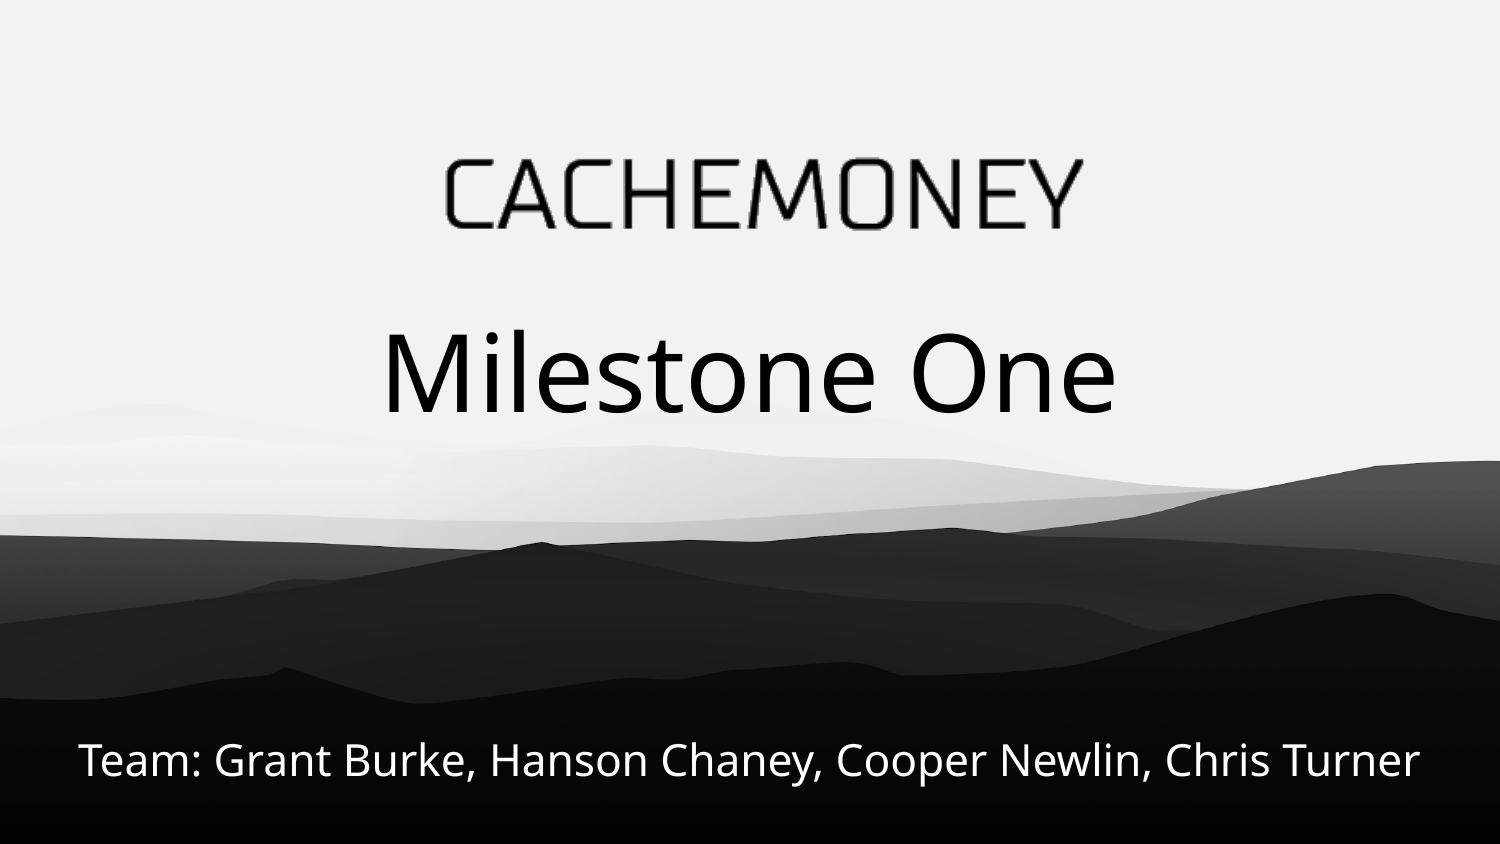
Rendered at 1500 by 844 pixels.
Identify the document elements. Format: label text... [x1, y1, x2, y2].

subtitle Team: Grant Burke, Hanson Chaney, Cooper Newlin, Chris Turner [51, 713, 1449, 844]
picture [0, 0, 1500, 844]
title Milestone One [51, 122, 1449, 459]
